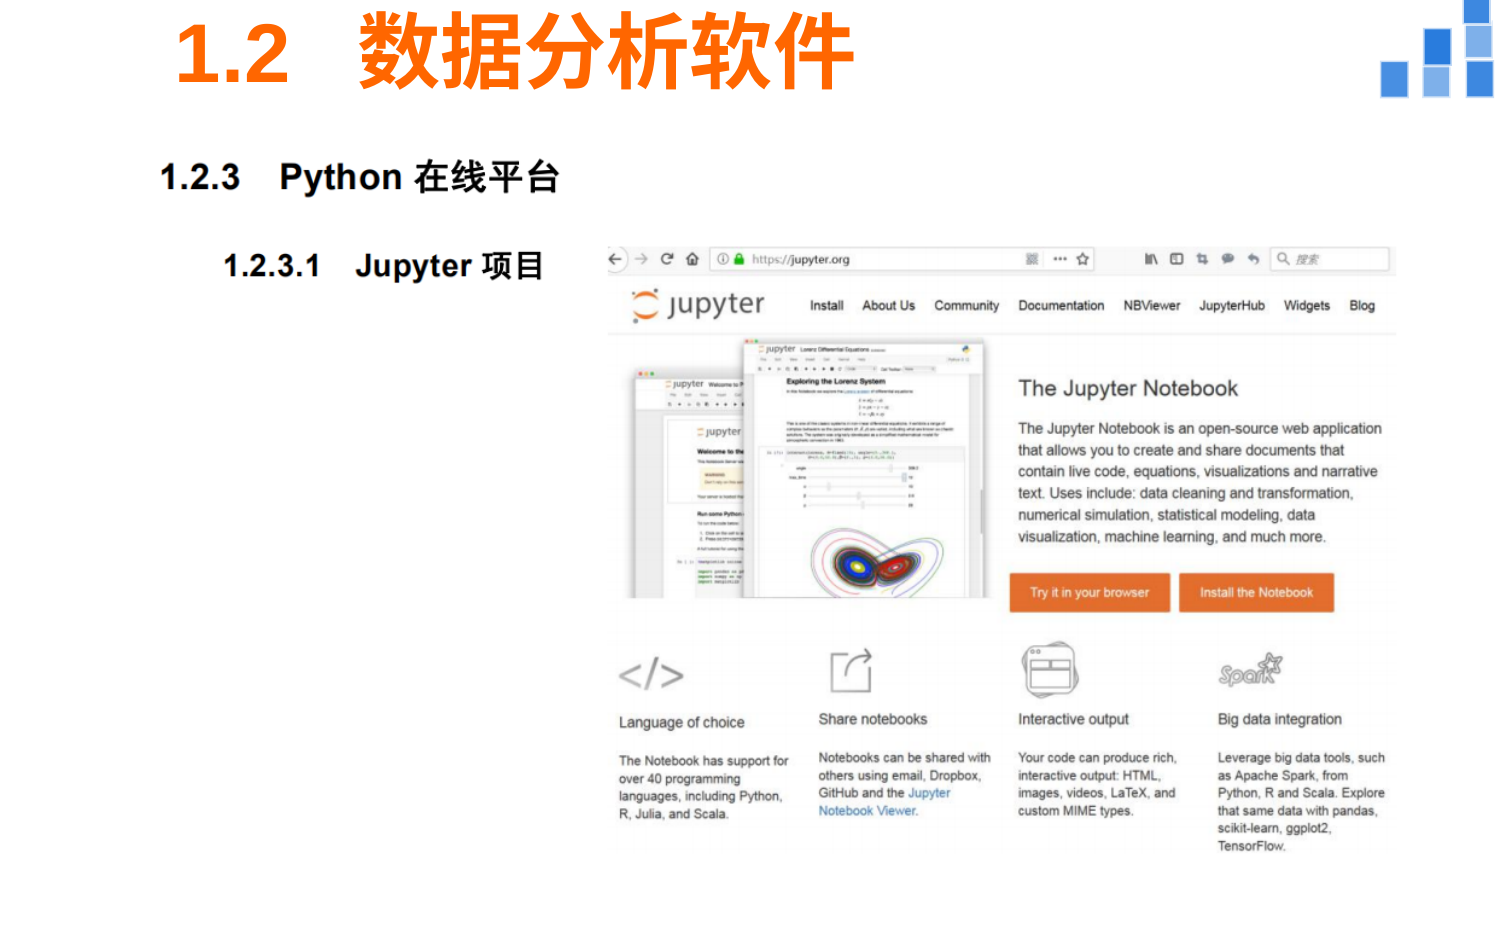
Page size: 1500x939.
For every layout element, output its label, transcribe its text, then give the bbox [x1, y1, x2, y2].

title 1.2 数据分析软件 [159, 15, 884, 83]
picture [159, 152, 1482, 864]
